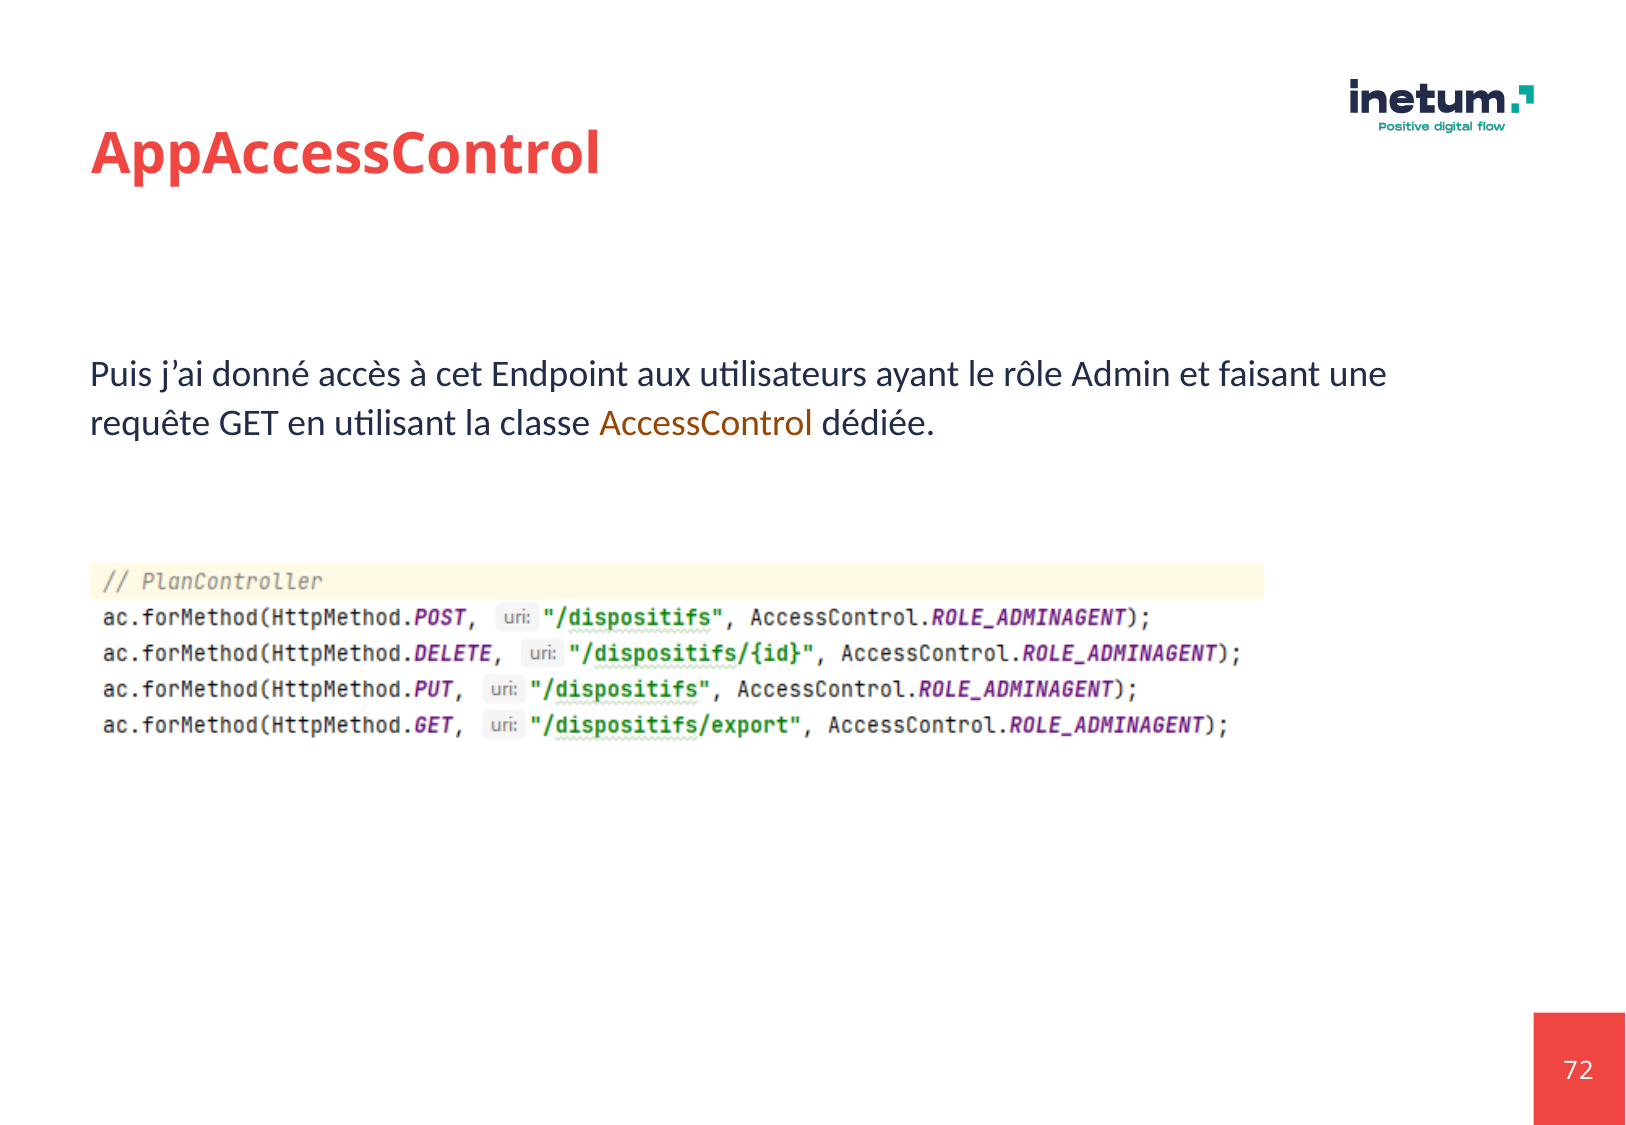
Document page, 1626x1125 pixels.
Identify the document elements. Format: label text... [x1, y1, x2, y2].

picture [89, 552, 1265, 750]
list Puis j’ai donné accès à cet Endpoint aux utilisateurs ayant le rôle Admin et faisant une requête GET en utilisant la classe AccessControl dédiée. [90, 326, 1517, 442]
picture [1350, 79, 1534, 133]
title AppAccessControl [90, 114, 1331, 187]
